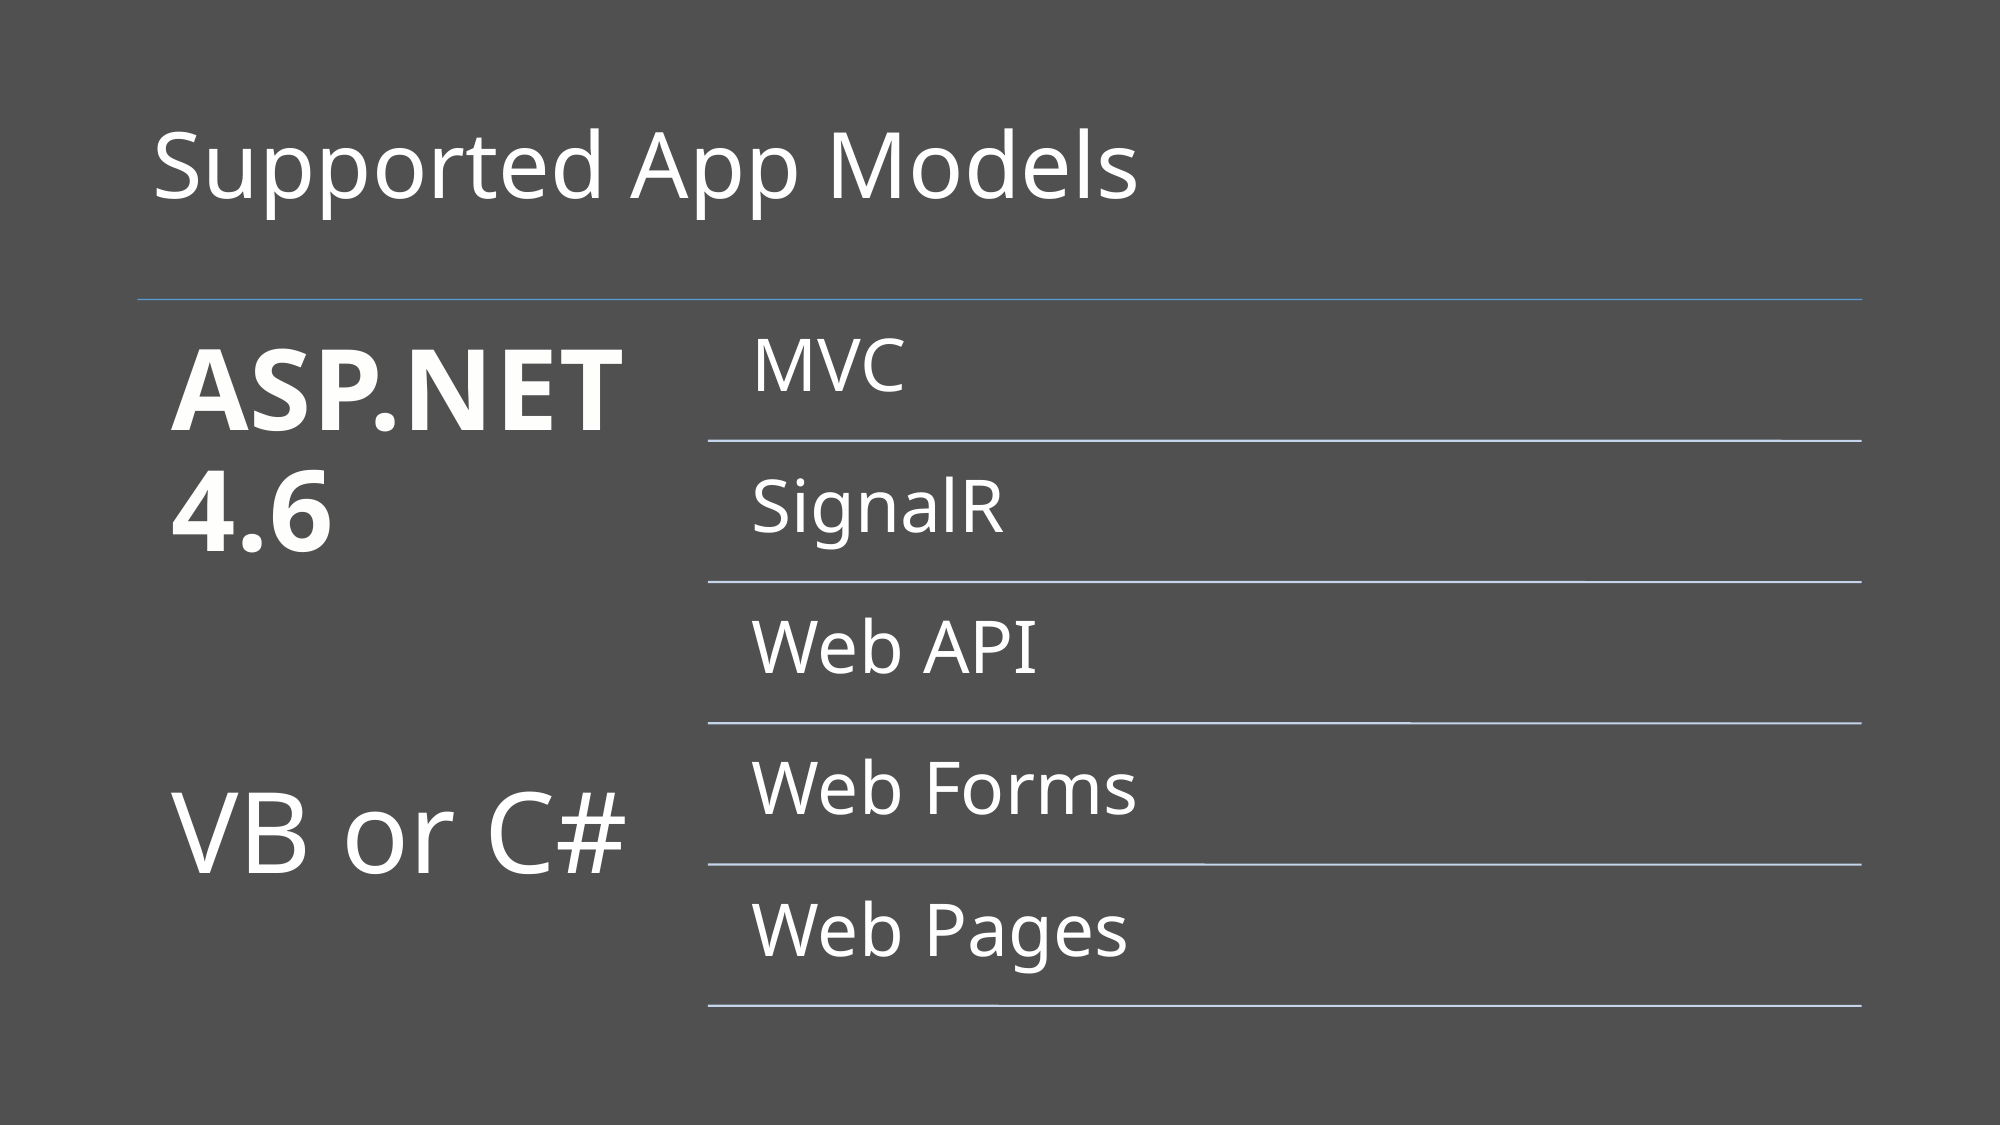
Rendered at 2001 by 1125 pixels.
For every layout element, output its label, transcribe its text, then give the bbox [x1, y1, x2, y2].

title Supported App Models [137, 59, 1863, 278]
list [137, 299, 1863, 1014]
